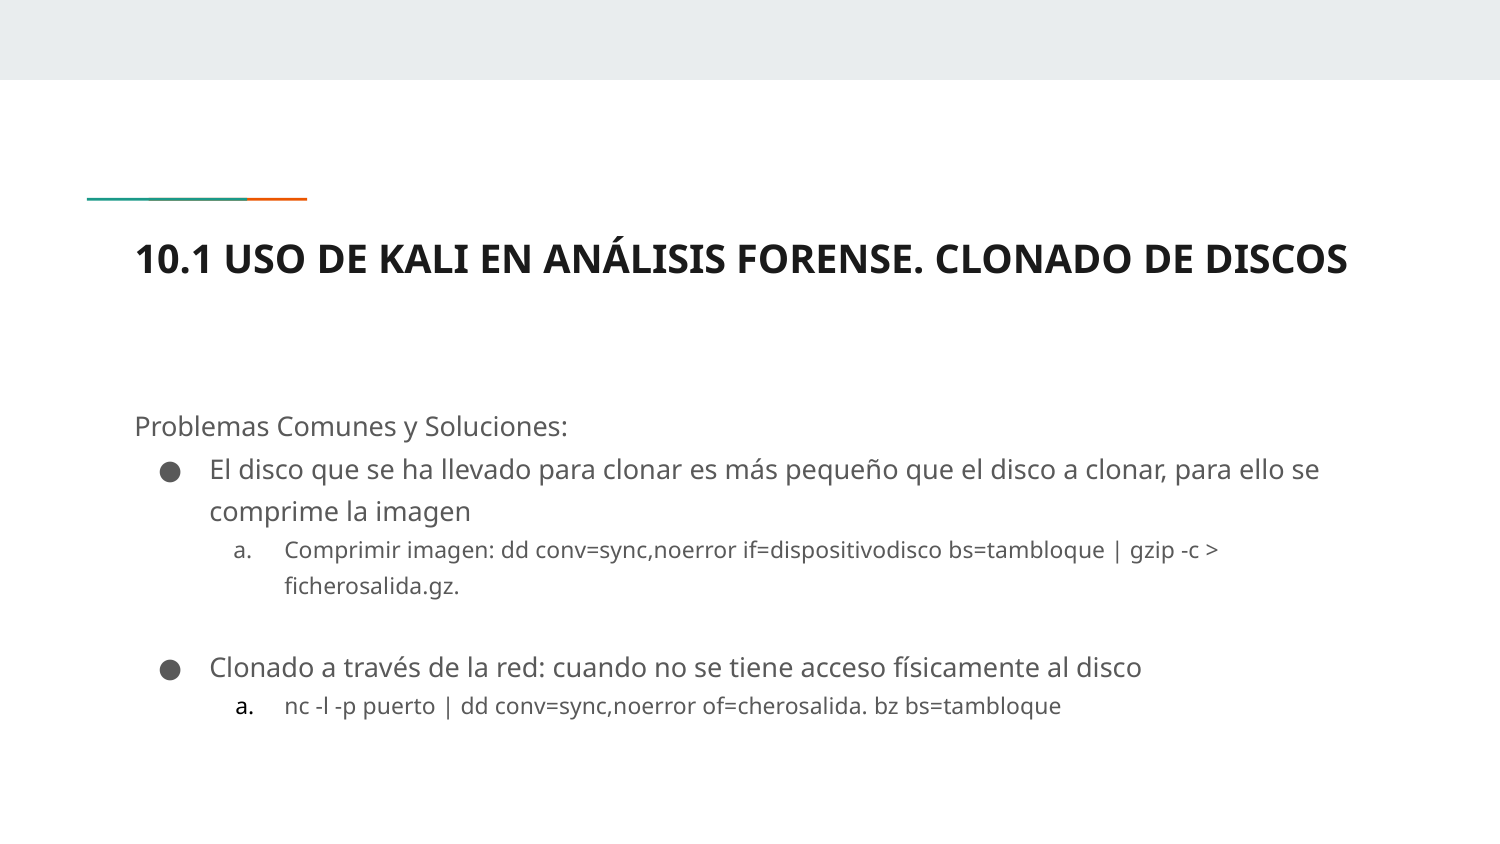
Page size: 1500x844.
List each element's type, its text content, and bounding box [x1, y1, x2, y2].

list Problemas Comunes y Soluciones: El disco que se ha llevado para clonar es más pequeño que el disco a clonar, para ello se comprime la imagen Comprimir imagen: dd conv=sync,noerror if=dispositivodisco bs=tambloque | gzip -c > ficherosalida.gz. Clonado a través de la red: cuando no se tiene acceso físicamente al disco nc -l -p puerto | dd conv=sync,noerror of=cherosalida. bz bs=tambloque [119, 379, 1381, 751]
title 10.1 USO DE KALI EN ANÁLISIS FORENSE. CLONADO DE DISCOS [119, 216, 1381, 305]
